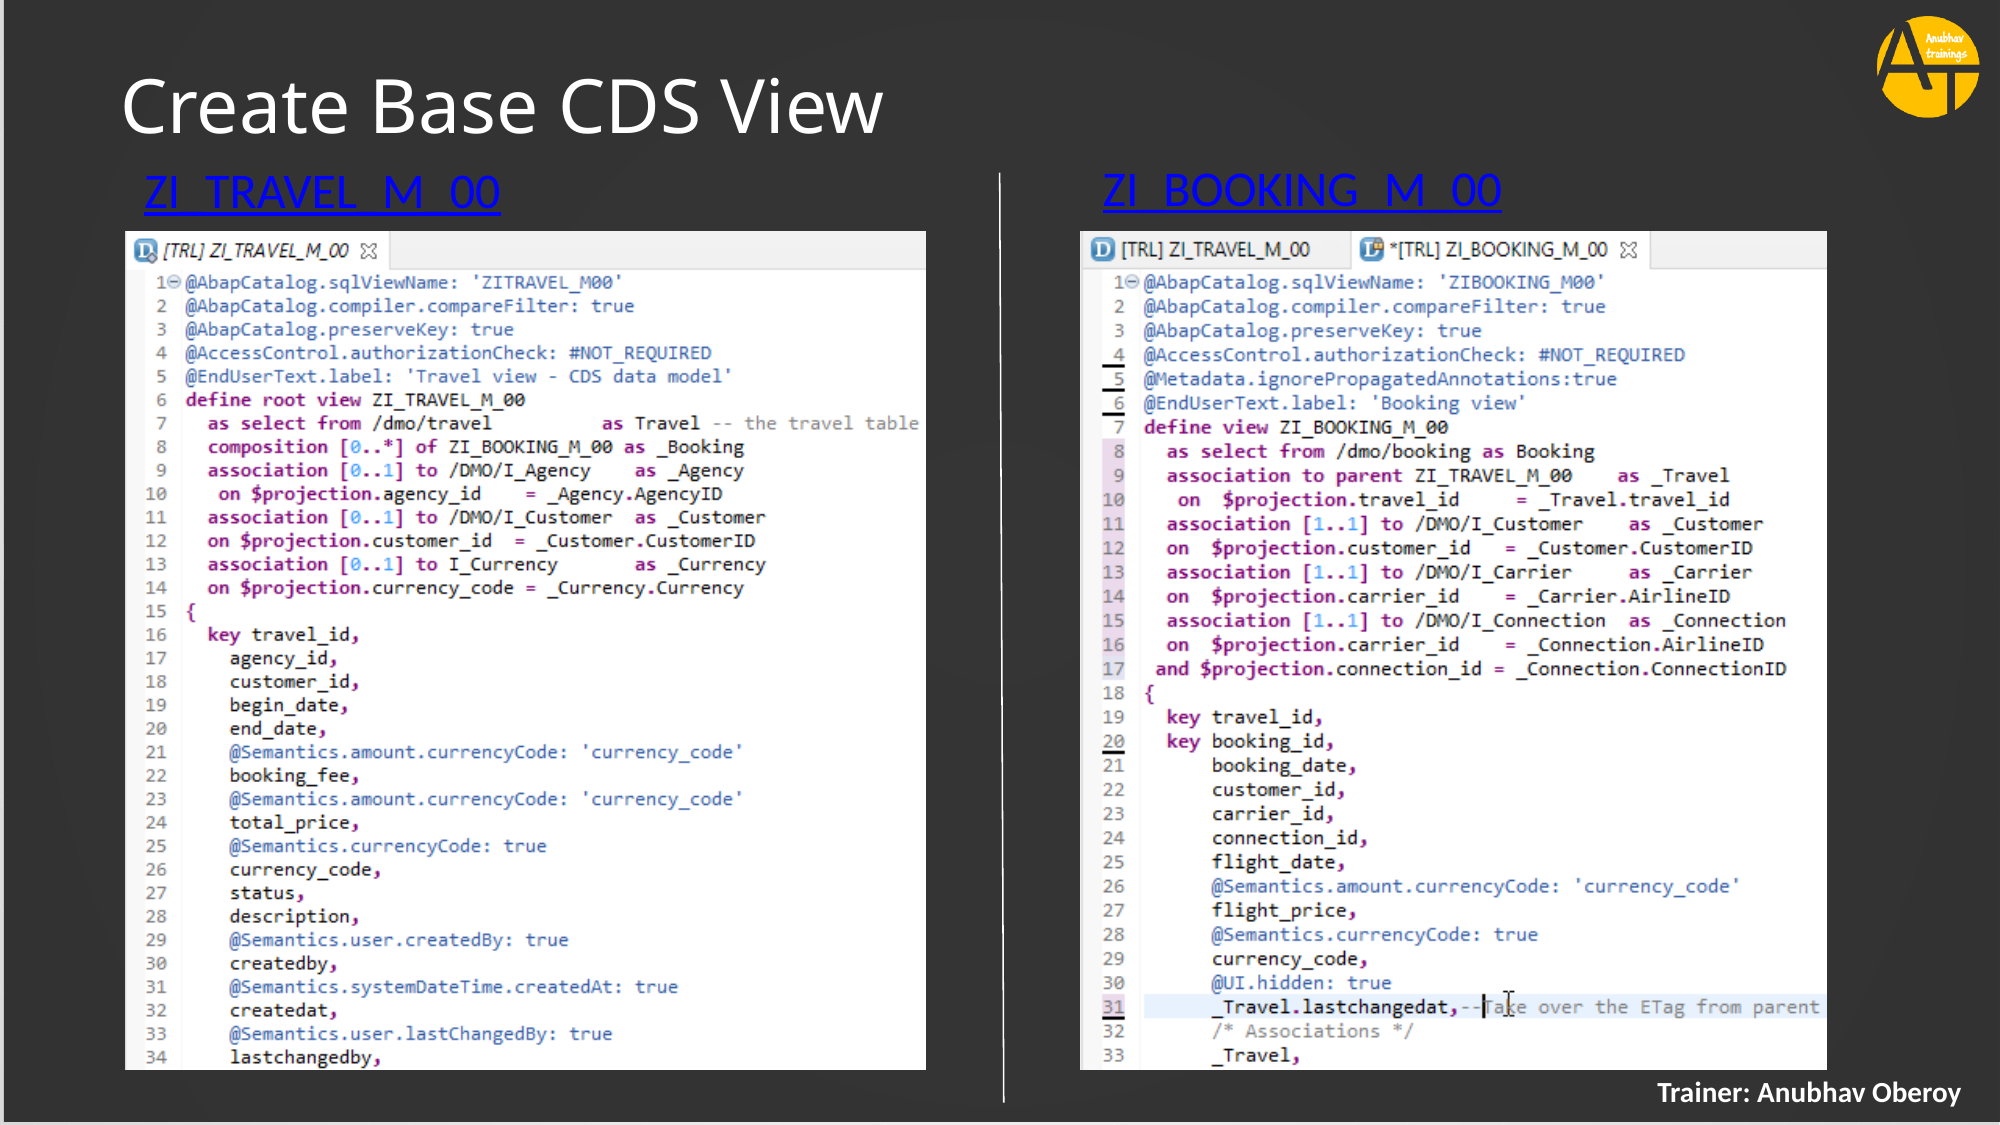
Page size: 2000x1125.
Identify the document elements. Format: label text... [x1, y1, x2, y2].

picture [1866, 9, 1985, 126]
picture [1080, 231, 1827, 1070]
footer Trainer: Anubhav Oberoy [1625, 1061, 1994, 1121]
text_box ZI_TRAVEL_M_00 [129, 151, 516, 227]
text_box ZI_BOOKING_M_00 [1087, 148, 1518, 224]
picture [125, 231, 926, 1070]
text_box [999, 172, 1005, 1103]
text_box [2, 0, 2000, 1124]
title Create Base CDS View [99, 45, 1900, 162]
